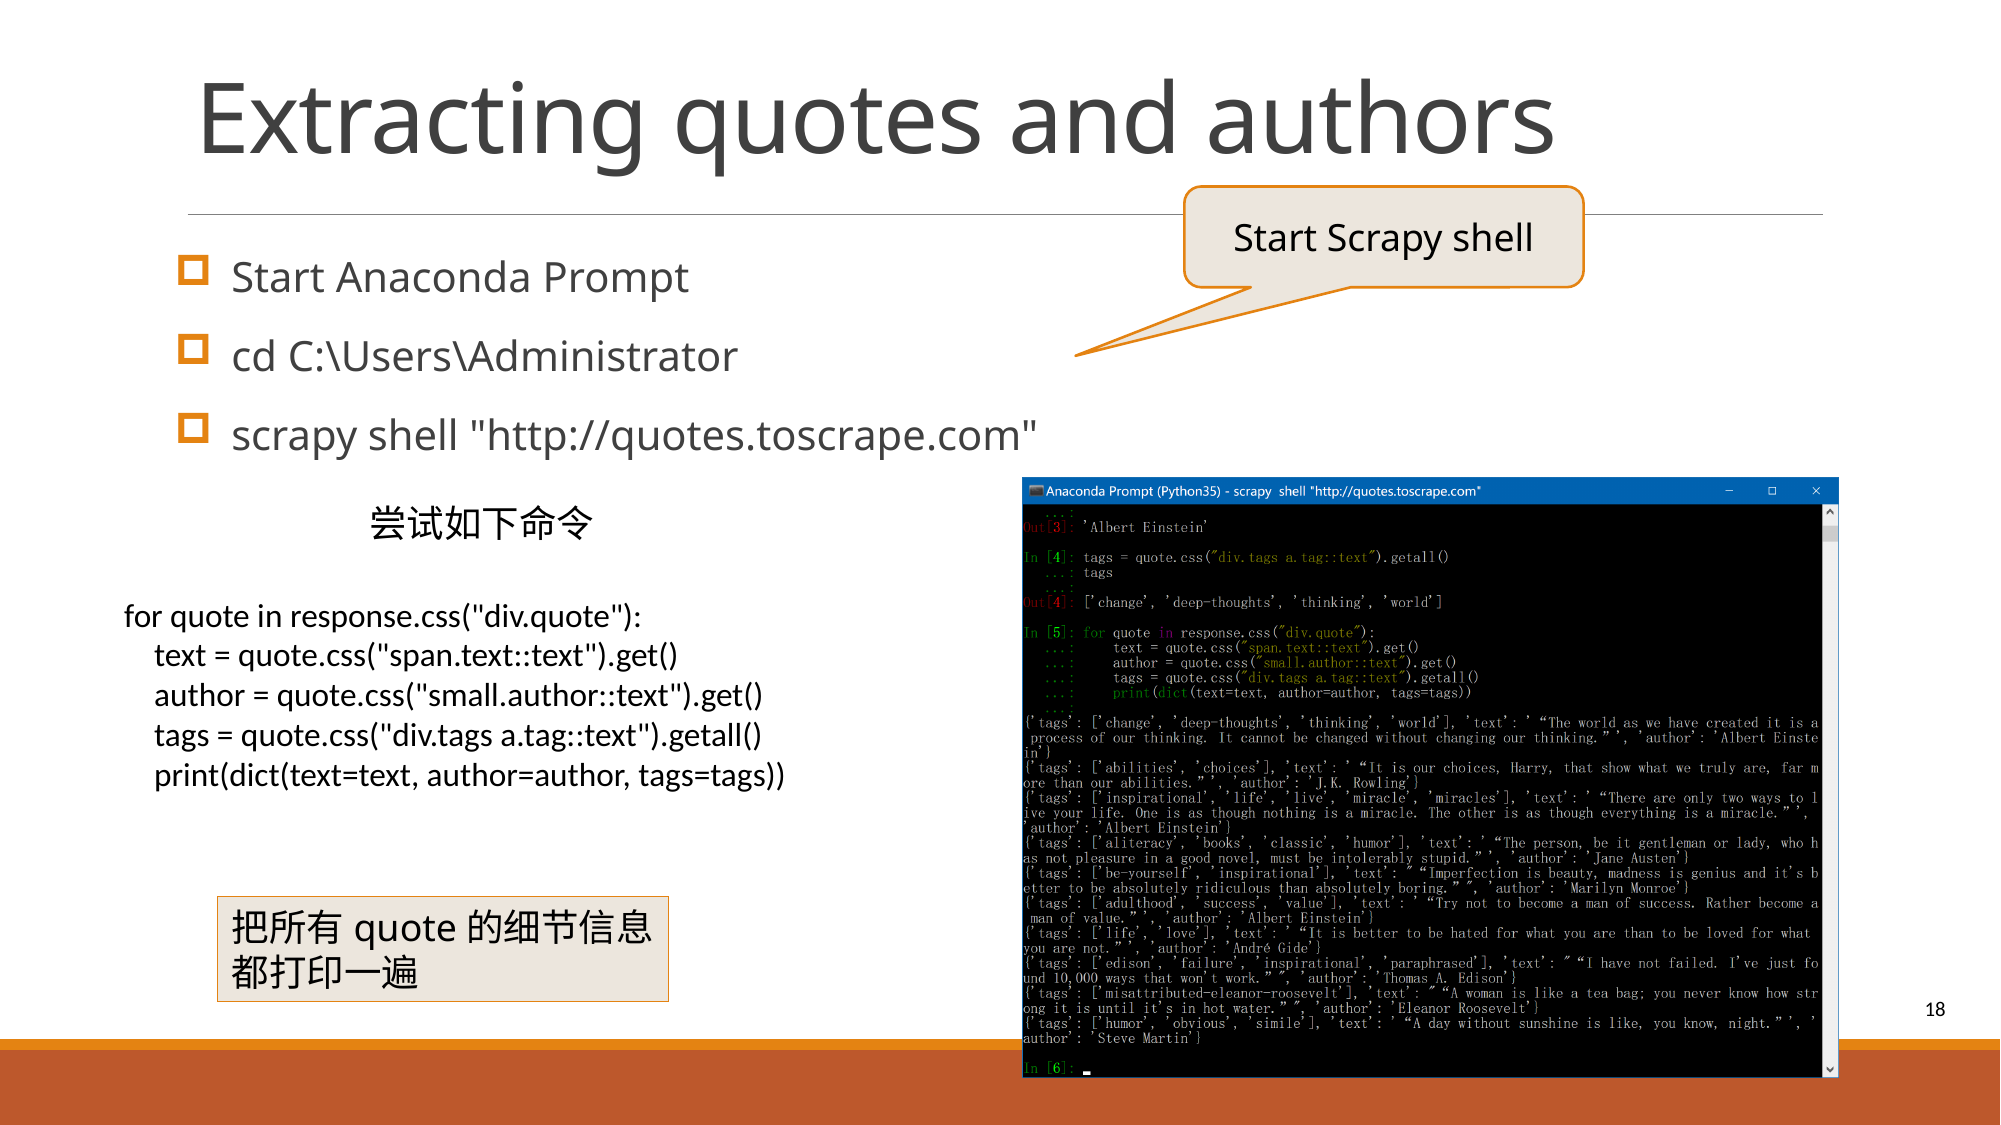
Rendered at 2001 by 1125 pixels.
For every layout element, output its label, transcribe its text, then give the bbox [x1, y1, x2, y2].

list Start Anaconda Prompt cd C:\Users\Administrator scrapy shell "http://quotes.toscrape.com" [174, 243, 1825, 1022]
text_box 尝试如下命令 [354, 492, 610, 553]
text_box 把所有quote的细节信息 都打印一遍 [217, 896, 669, 1002]
text_box Start Scrapy shell [1074, 185, 1585, 358]
text_box for quote in response.css("div.quote"): text = quote.css("span.text::text").get() author = quote.css("small.author::text").get() tags = quote.css("div.tags a.tag::text").getall() print(dict(text=text, author=author, tags=tags)) [109, 586, 802, 801]
title Extracting quotes and authors [180, 47, 1830, 181]
picture [1021, 477, 1840, 1079]
